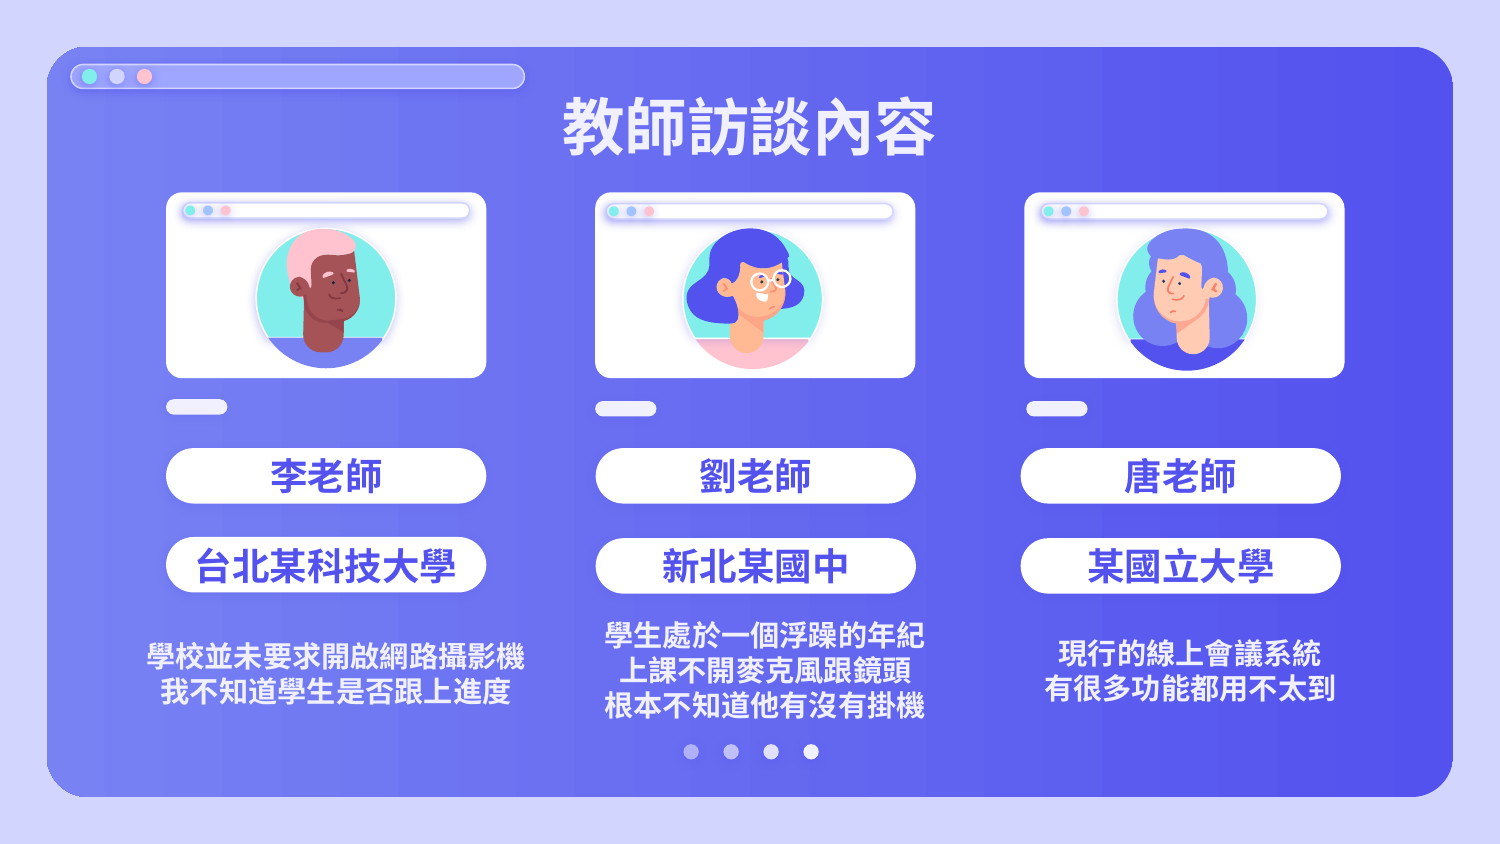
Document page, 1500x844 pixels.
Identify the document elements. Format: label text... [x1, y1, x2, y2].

title 台北某科技大學 [169, 551, 483, 581]
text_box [1024, 192, 1345, 379]
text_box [594, 192, 916, 379]
title 教師訪談內容 [118, 72, 1382, 167]
text_box [169, 536, 487, 578]
text_box 新北某國中 [595, 538, 916, 594]
text_box [171, 581, 481, 593]
subtitle 現行的線上會議系統 有很多功能都用不太到 [1006, 622, 1375, 717]
text_box [595, 401, 657, 417]
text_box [682, 228, 823, 370]
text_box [1116, 228, 1257, 371]
text_box 李老師 [166, 448, 487, 504]
text_box [1026, 401, 1088, 417]
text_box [165, 192, 487, 379]
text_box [255, 228, 397, 369]
subtitle 學校並未要求開啟網路攝影機 我不知道學生是否跟上進度 [118, 625, 555, 720]
text_box 唐老師 [1020, 448, 1341, 504]
text_box 劉老師 [595, 448, 916, 504]
subtitle 學生處於一個浮躁的年紀上課不開麥克風跟鏡頭 根本不知道他有沒有掛機 [581, 622, 950, 717]
text_box [166, 399, 228, 415]
text_box 某國立大學 [1020, 538, 1341, 594]
